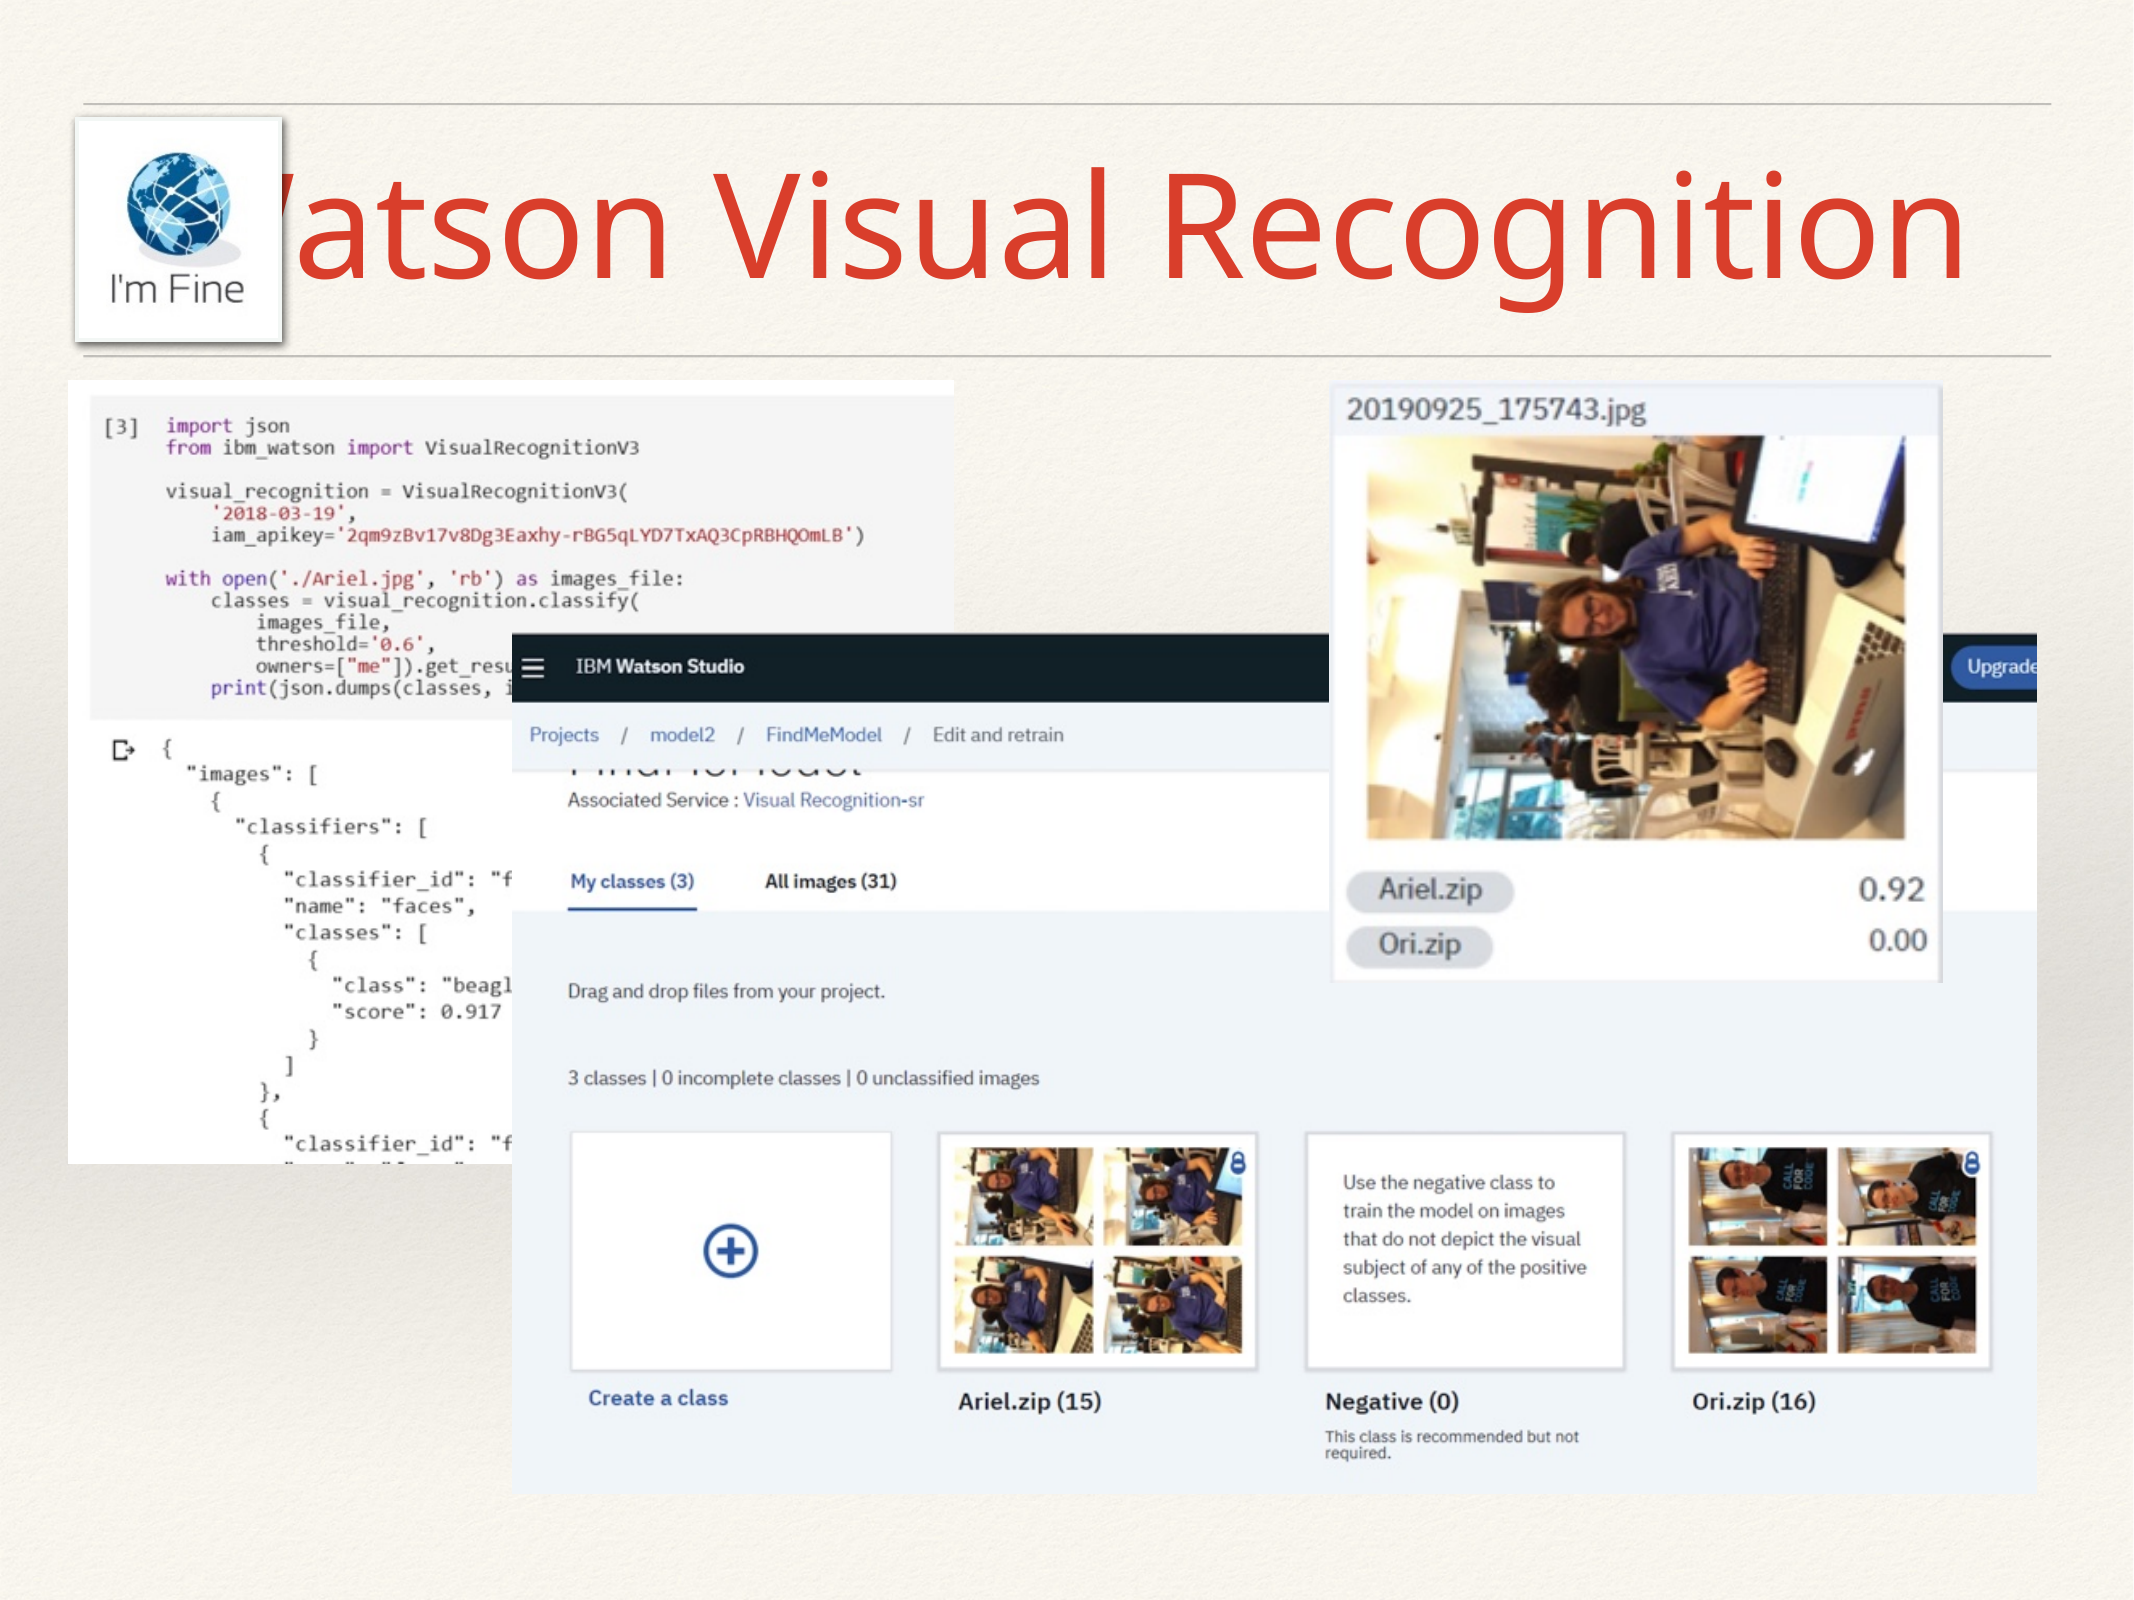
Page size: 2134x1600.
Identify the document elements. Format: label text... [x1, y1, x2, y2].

title Watson Visual Recognition [291, 130, 2051, 332]
picture [0, 0, 2134, 1600]
